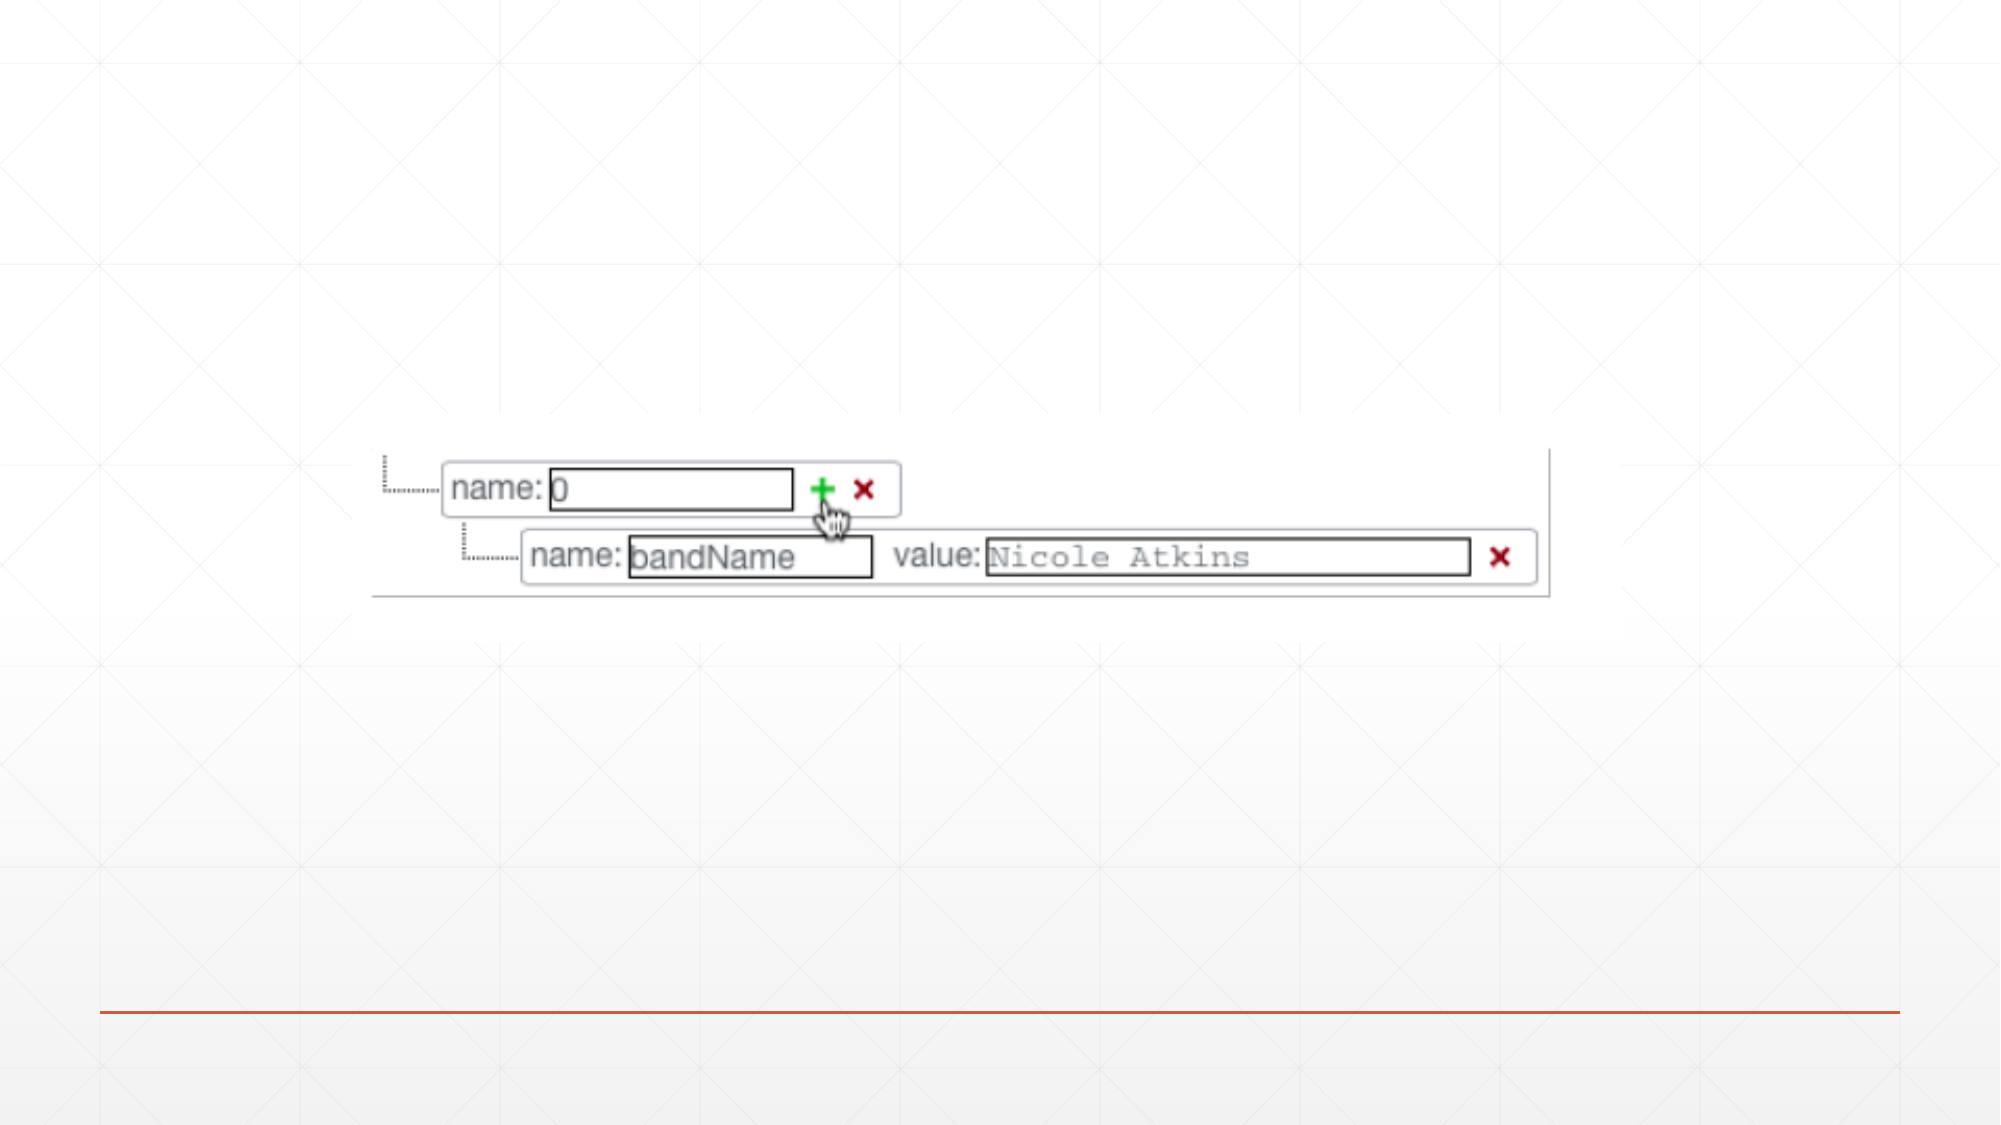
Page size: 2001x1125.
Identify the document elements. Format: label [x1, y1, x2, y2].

picture [352, 414, 1622, 642]
